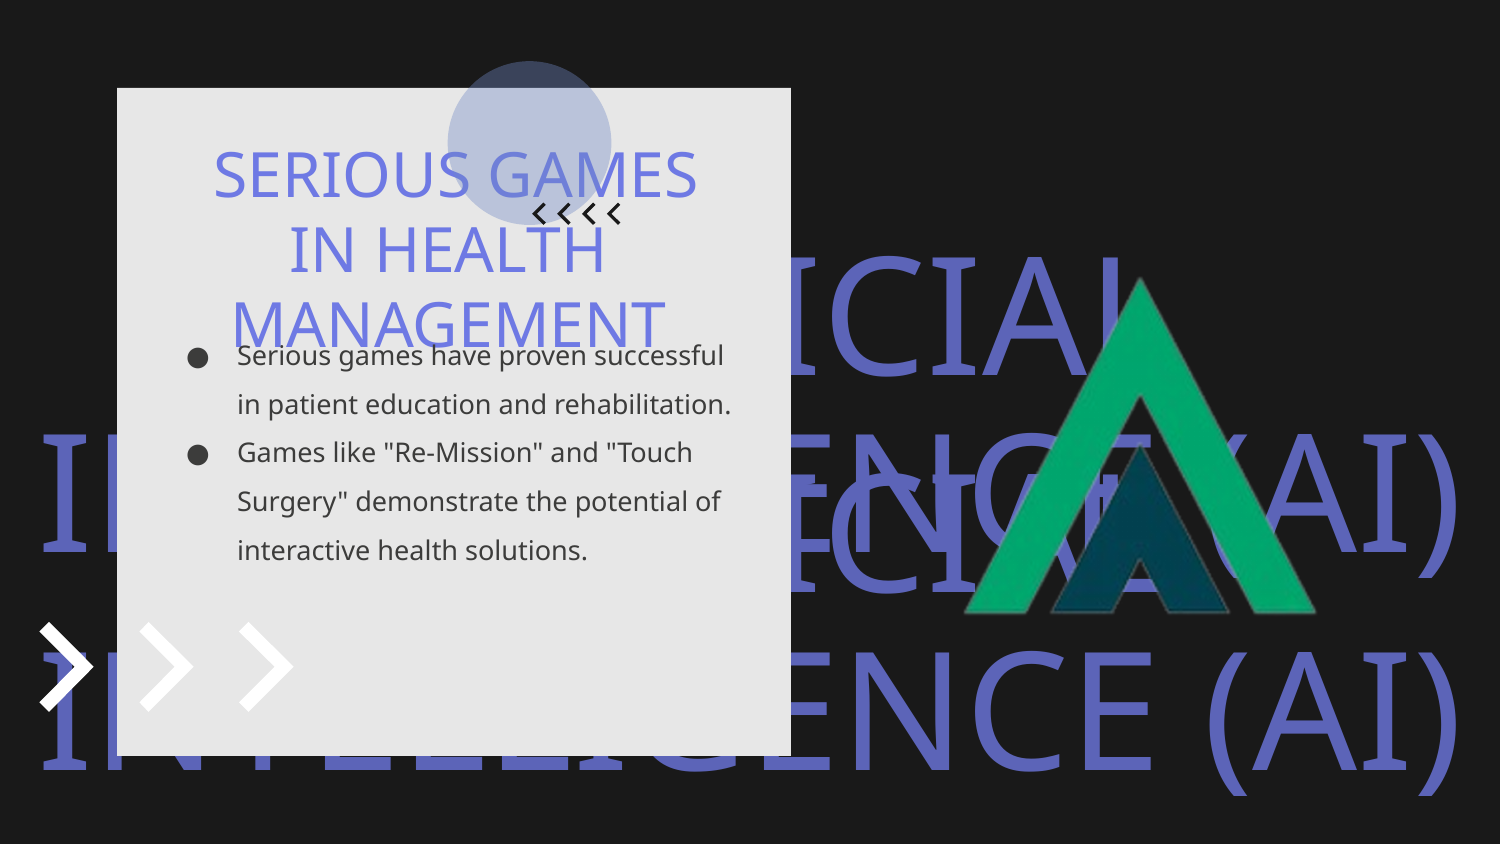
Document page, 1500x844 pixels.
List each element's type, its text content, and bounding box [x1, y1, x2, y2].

picture [956, 255, 1323, 623]
text_box [117, 87, 791, 756]
title SERIOUS GAMES IN HEALTH MANAGEMENT [146, 187, 750, 307]
list Serious games have proven successful in patient education and rehabilitation. Games like "Re-Mission" and "Touch Surgery" demonstrate the potential of interactive health solutions. [146, 307, 750, 724]
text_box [0, 621, 294, 713]
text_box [531, 202, 621, 226]
text_box [447, 61, 612, 225]
